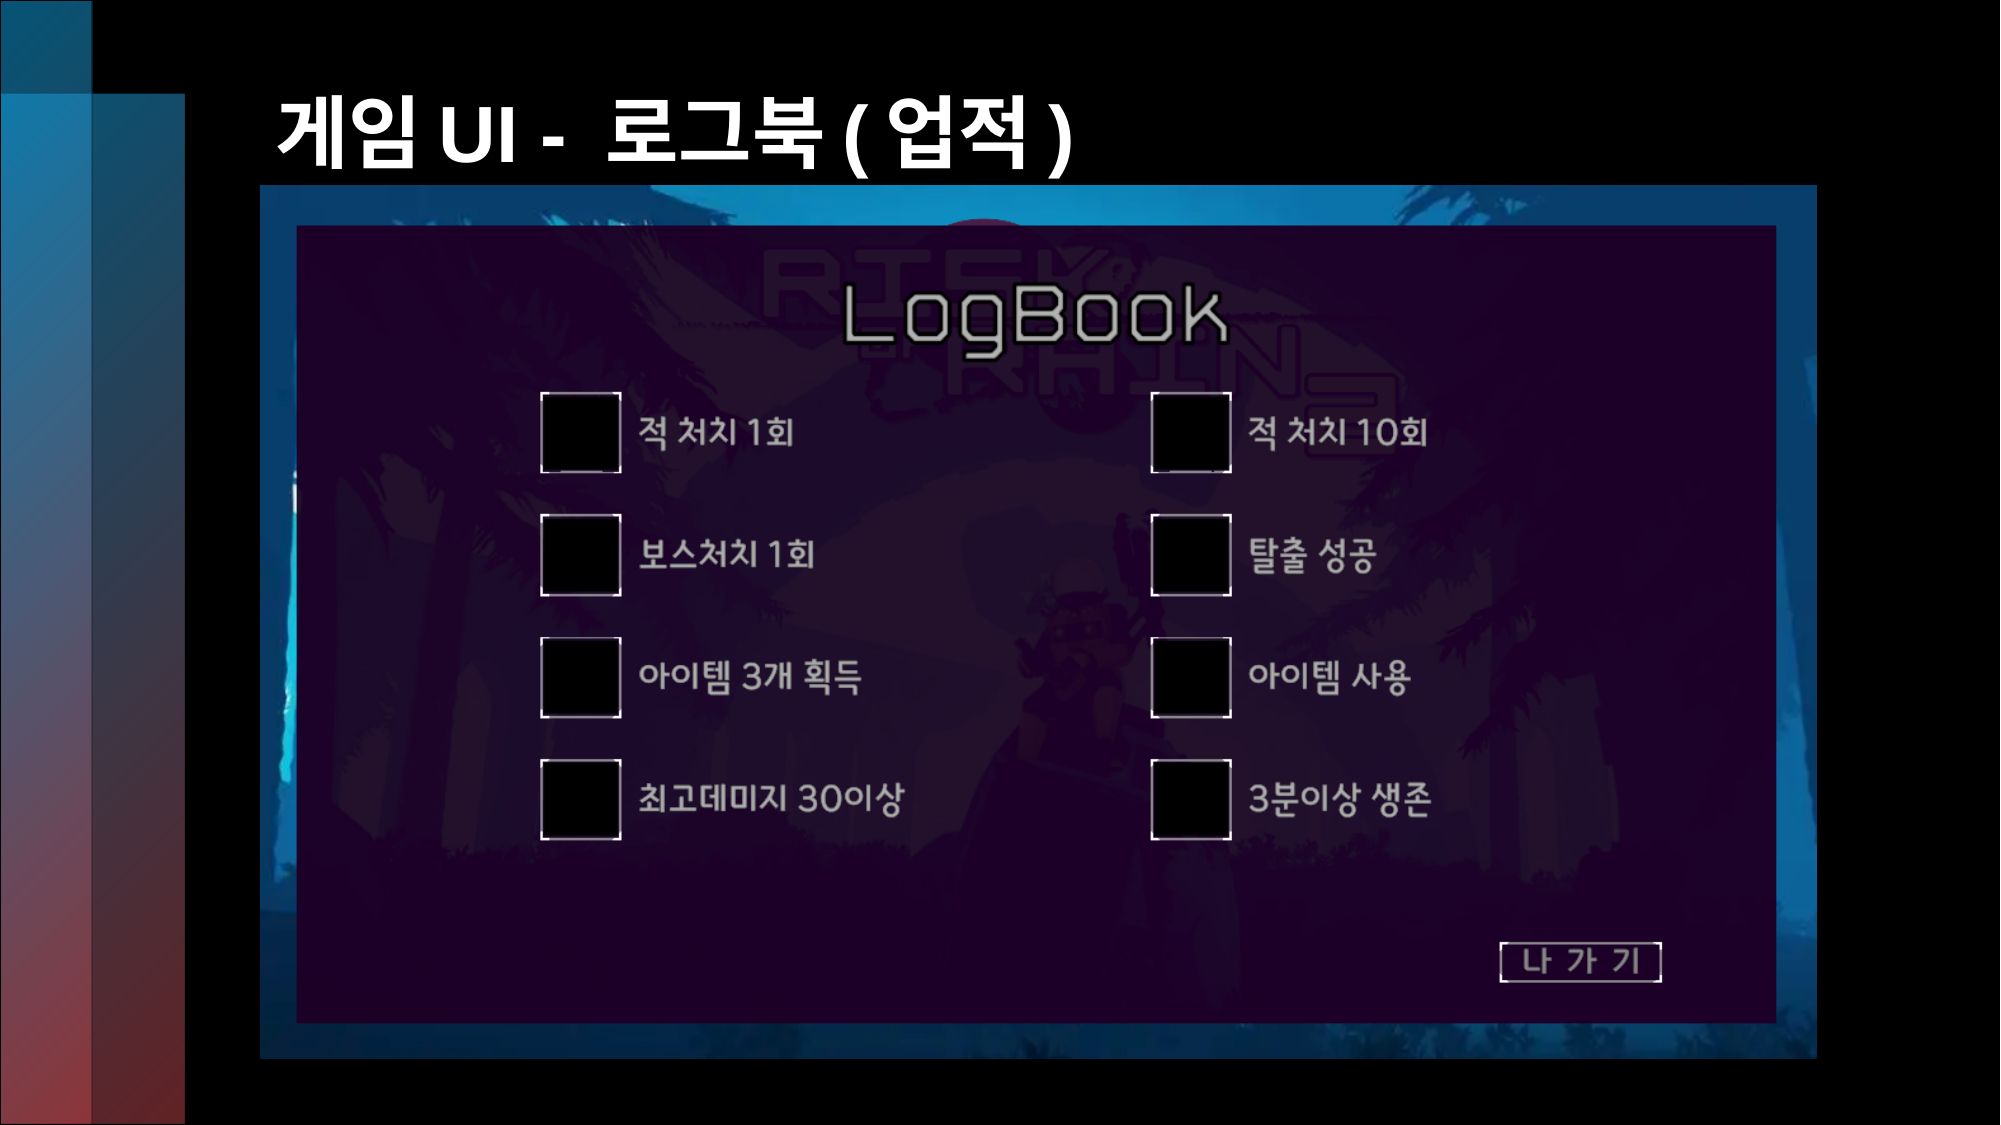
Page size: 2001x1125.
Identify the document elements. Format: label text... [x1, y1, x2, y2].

title 게임UI - 로그북(업적) [260, 74, 1817, 185]
picture [691, 185, 700, 194]
picture [881, 213, 894, 218]
picture [1192, 185, 1201, 191]
picture [1267, 206, 1272, 215]
picture [260, 185, 1817, 1059]
picture [1185, 211, 1200, 218]
picture [1163, 185, 1176, 195]
